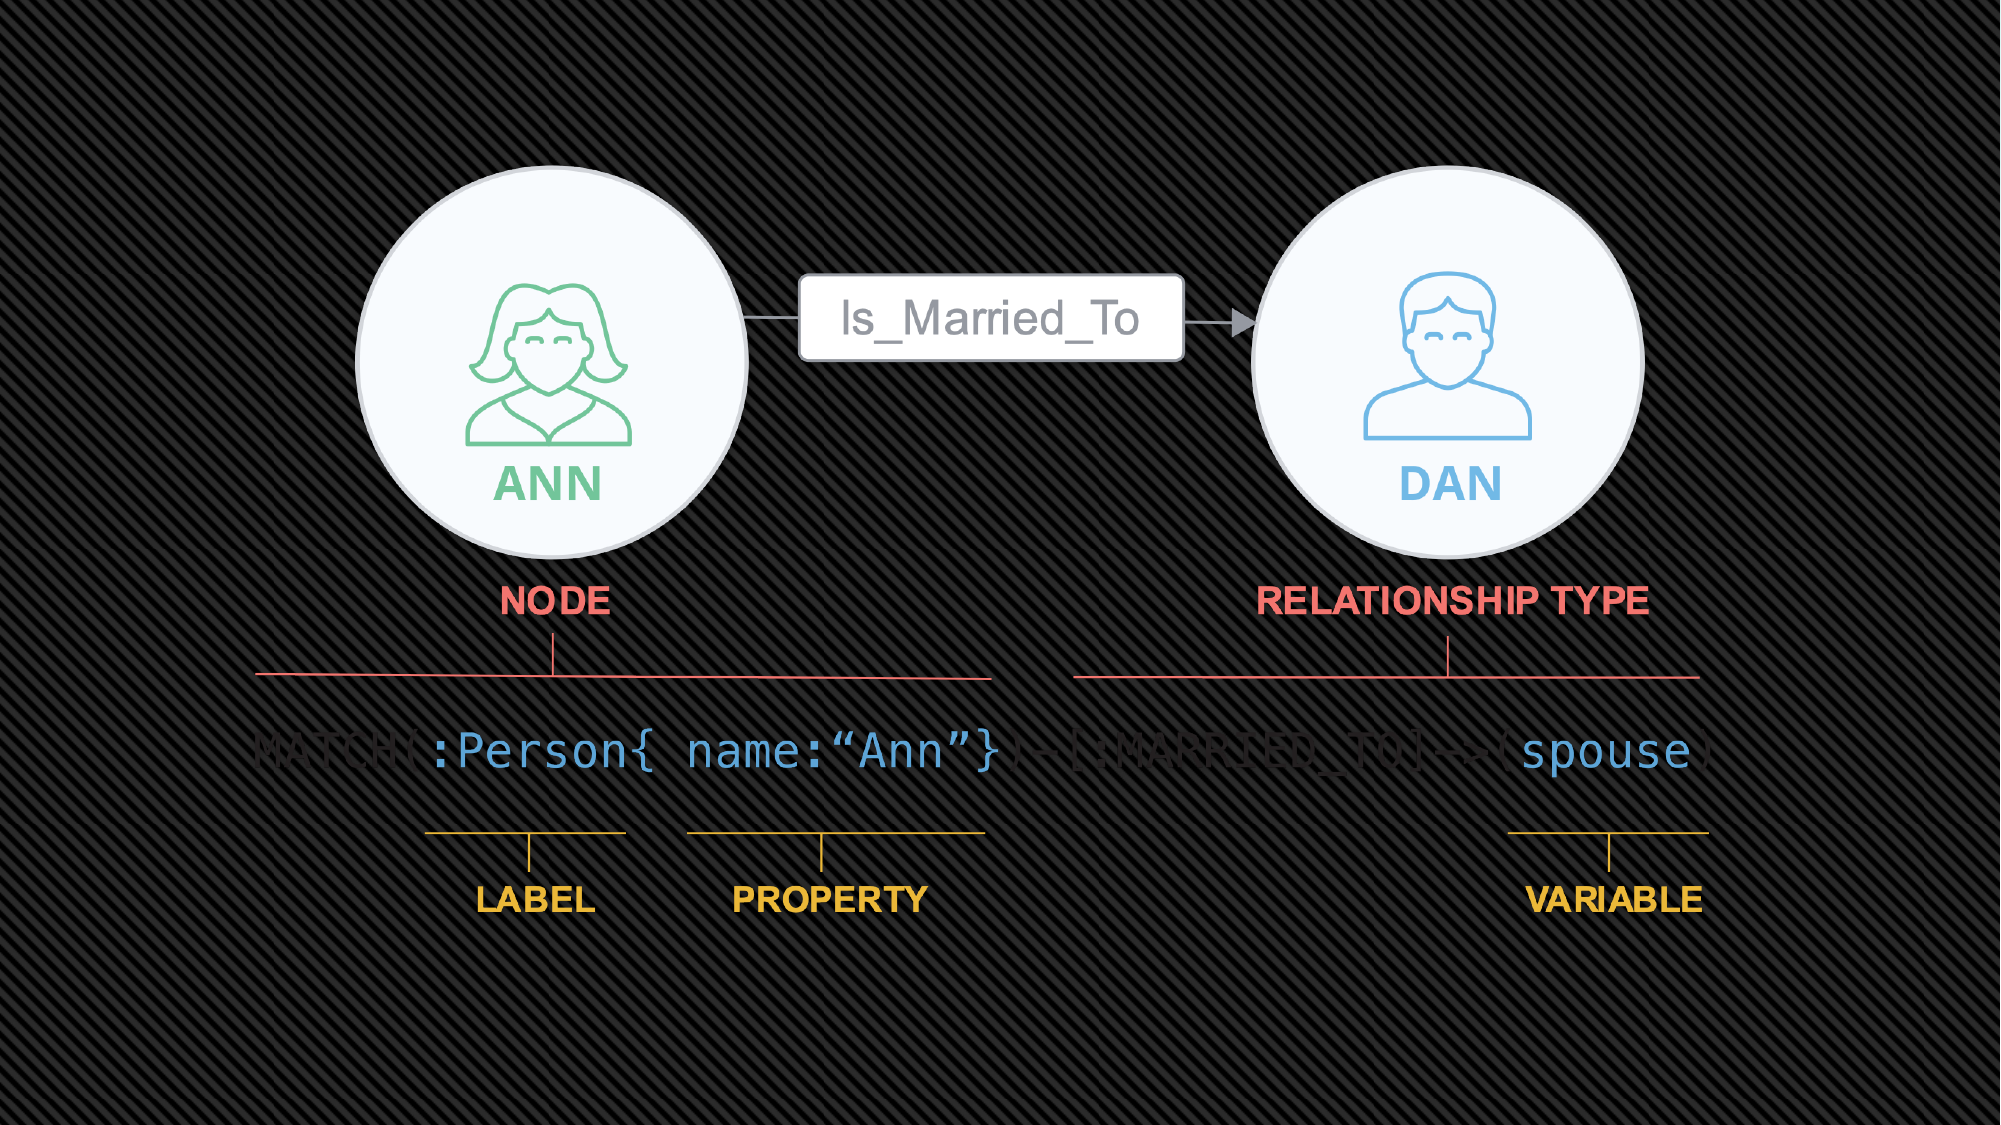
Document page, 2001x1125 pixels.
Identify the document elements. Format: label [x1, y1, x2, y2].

list [105, 131, 1895, 994]
text_box [0, 0, 2000, 1125]
